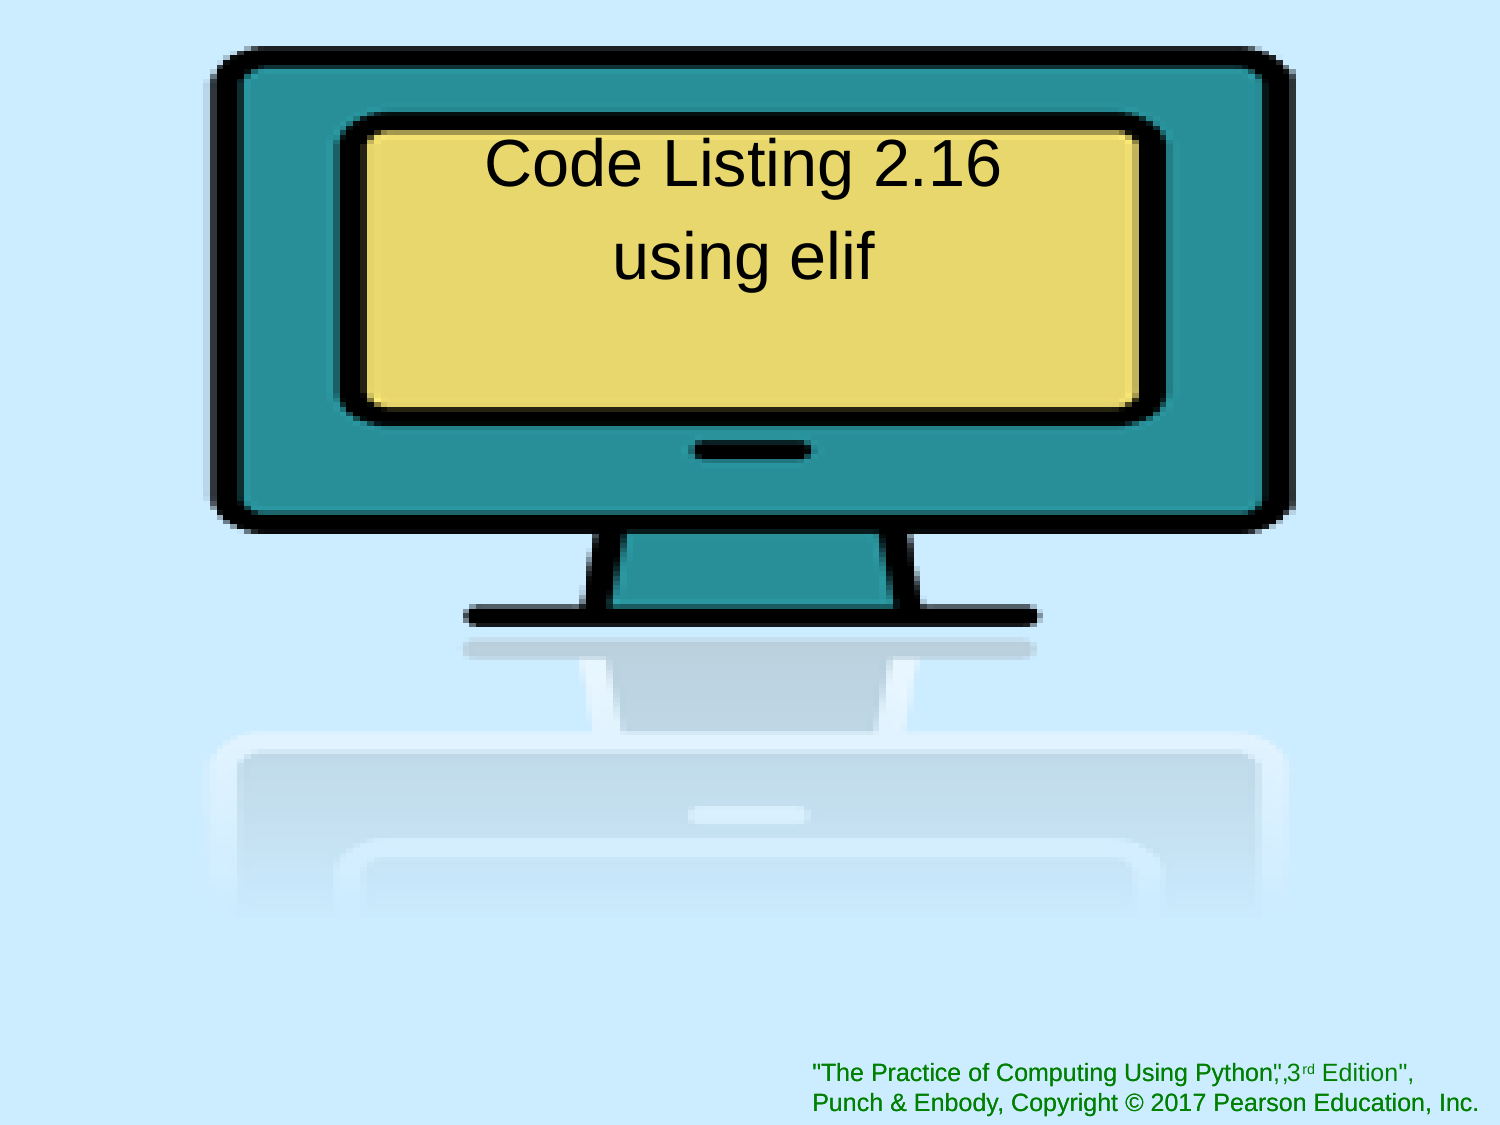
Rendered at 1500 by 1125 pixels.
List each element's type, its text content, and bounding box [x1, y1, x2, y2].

picture [12, 0, 1488, 975]
subtitle Code Listing 2.16 using elif [362, 112, 1125, 400]
